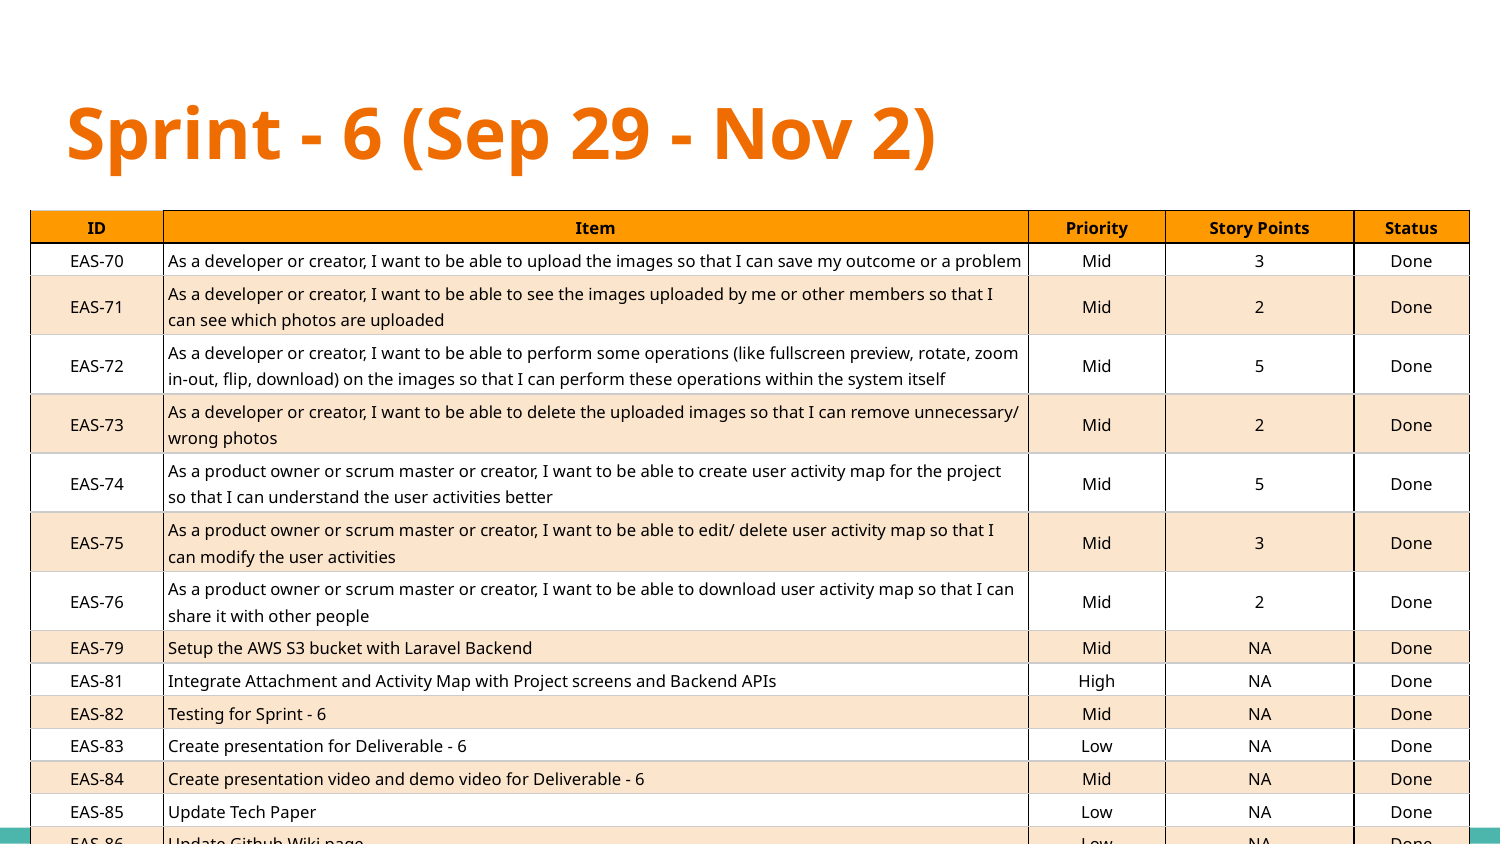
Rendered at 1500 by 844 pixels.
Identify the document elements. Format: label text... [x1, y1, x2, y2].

table_cell EAS-76 [31, 572, 163, 630]
table_cell Done [1355, 395, 1469, 452]
table_cell As a developer or creator, I want to be able to delete the uploaded images so that I can remove unnecessary/ wrong photos [164, 395, 1028, 452]
table_cell EAS-79 [31, 631, 163, 662]
table_cell Done [1355, 454, 1469, 511]
table_cell Done [1355, 696, 1469, 728]
table_cell EAS-86 [31, 827, 163, 844]
table_cell 5 [1166, 335, 1353, 393]
table_cell Done [1355, 664, 1469, 695]
table_cell Integrate Attachment and Activity Map with Project screens and Backend APIs [164, 664, 1028, 695]
table_cell NA [1166, 794, 1353, 826]
table_cell Low [1029, 827, 1165, 844]
table_cell NA [1166, 696, 1353, 728]
table_header Story Points [1166, 211, 1353, 242]
table_cell EAS-70 [31, 244, 163, 275]
table_cell Done [1355, 729, 1469, 760]
table_cell NA [1166, 664, 1353, 695]
table_cell Done [1355, 794, 1469, 826]
table_cell EAS-74 [31, 454, 163, 511]
table_cell Low [1029, 794, 1165, 826]
table_cell Create presentation video and demo video for Deliverable - 6 [164, 762, 1028, 793]
table_cell 2 [1166, 395, 1353, 452]
table_cell 2 [1166, 572, 1353, 630]
table_cell As a product owner or scrum master or creator, I want to be able to edit/ delete user activity map so that I can modify the user activities [164, 513, 1028, 571]
table_cell EAS-71 [31, 276, 163, 334]
table_cell EAS-73 [31, 395, 163, 452]
table_cell Mid [1029, 513, 1165, 571]
table_cell EAS-82 [31, 696, 163, 728]
table_cell 2 [1166, 276, 1353, 334]
table_cell As a developer or creator, I want to be able to perform some operations (like fullscreen preview, rotate, zoom in-out, flip, download) on the images so that I can perform these operations within the system itself [164, 335, 1028, 393]
table_cell Mid [1029, 276, 1165, 334]
table_cell EAS-85 [31, 794, 163, 826]
table_cell Setup the AWS S3 bucket with Laravel Backend [164, 631, 1028, 662]
table_cell Done [1355, 244, 1469, 275]
table_cell NA [1166, 827, 1353, 844]
table_cell Testing for Sprint - 6 [164, 696, 1028, 728]
table_cell Done [1355, 335, 1469, 393]
table_cell As a product owner or scrum master or creator, I want to be able to download user activity map so that I can share it with other people [164, 572, 1028, 630]
table_cell EAS-75 [31, 513, 163, 571]
table_cell Done [1355, 631, 1469, 662]
table_cell Done [1355, 762, 1469, 793]
table_cell Done [1355, 572, 1469, 630]
table_cell EAS-84 [31, 762, 163, 793]
table_header Status [1355, 211, 1469, 242]
table_cell NA [1166, 631, 1353, 662]
table_cell 3 [1166, 513, 1353, 571]
table_cell EAS-83 [31, 729, 163, 760]
table_cell Mid [1029, 335, 1165, 393]
table_cell Update Tech Paper [164, 794, 1028, 826]
table_cell Done [1355, 827, 1469, 844]
table_header ID [31, 211, 163, 242]
table_cell Update Github Wiki page [164, 827, 1028, 844]
table_cell As a product owner or scrum master or creator, I want to be able to create user activity map for the project so that I can understand the user activities better [164, 454, 1028, 511]
table_cell Low [1029, 729, 1165, 760]
table_cell Mid [1029, 395, 1165, 452]
table_cell Done [1355, 276, 1469, 334]
table_cell Mid [1029, 762, 1165, 793]
table_cell 3 [1166, 244, 1353, 275]
table_cell Create presentation for Deliverable - 6 [164, 729, 1028, 760]
table_cell As a developer or creator, I want to be able to see the images uploaded by me or other members so that I can see which photos are uploaded [164, 276, 1028, 334]
table_cell Mid [1029, 631, 1165, 662]
table_cell Mid [1029, 572, 1165, 630]
table_cell 5 [1166, 454, 1353, 511]
table_cell EAS-81 [31, 664, 163, 695]
table_cell High [1029, 664, 1165, 695]
table_header Item [164, 211, 1028, 242]
table_cell Mid [1029, 696, 1165, 728]
table_cell Done [1355, 513, 1469, 571]
table_cell Mid [1029, 454, 1165, 511]
table_cell NA [1166, 729, 1353, 760]
table_cell As a developer or creator, I want to be able to upload the images so that I can save my outcome or a problem [164, 244, 1028, 275]
table_cell EAS-72 [31, 335, 163, 393]
table_cell Mid [1029, 244, 1165, 275]
table_header Priority [1029, 211, 1165, 242]
table_cell NA [1166, 762, 1353, 793]
title Sprint - 6 (Sep 29 - Nov 2) [51, 72, 1449, 189]
